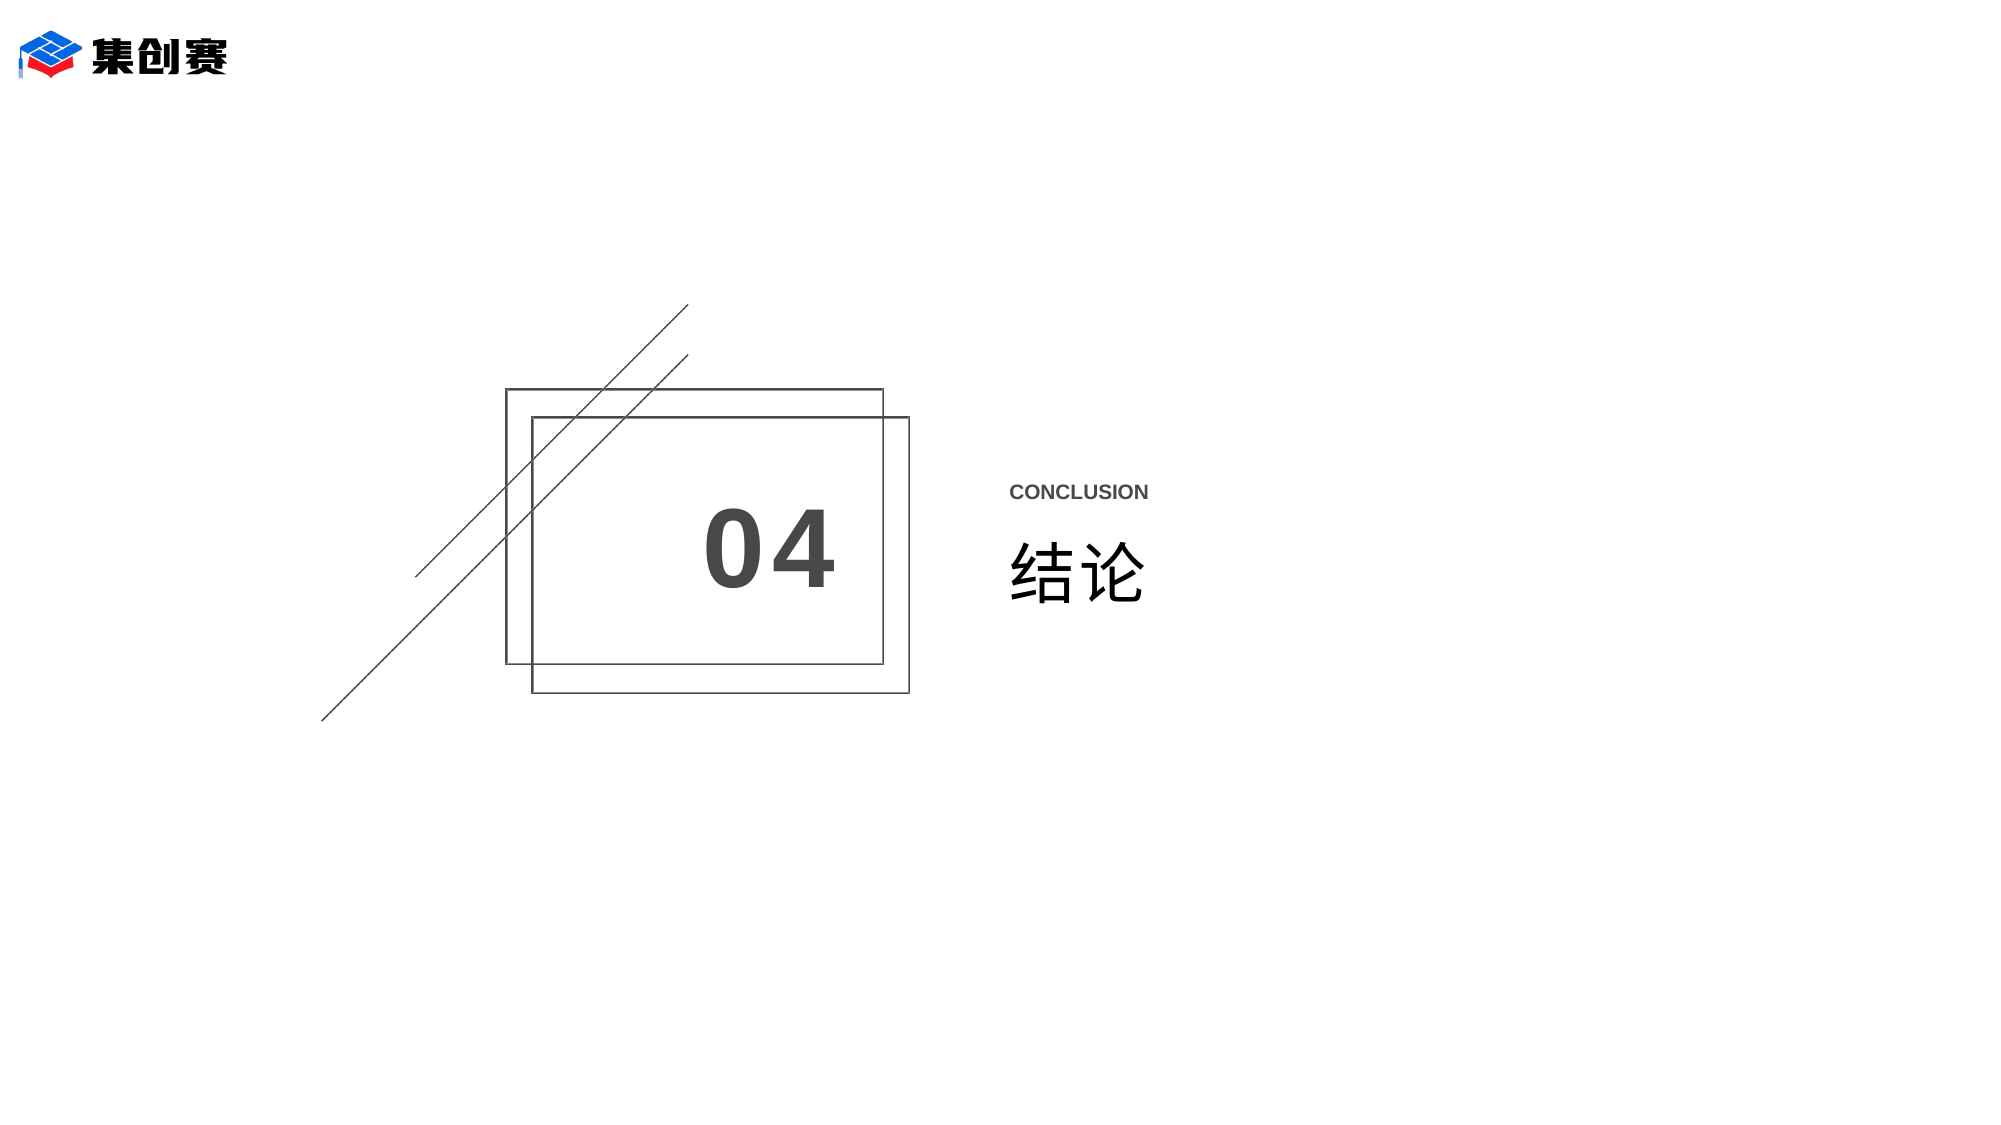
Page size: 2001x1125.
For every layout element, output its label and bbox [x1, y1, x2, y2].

text_box [504, 547, 910, 694]
text_box [244, 439, 764, 539]
text_box [674, 475, 1724, 613]
picture [0, 0, 252, 112]
picture [655, 355, 688, 388]
text_box [504, 388, 910, 473]
picture [322, 539, 504, 721]
